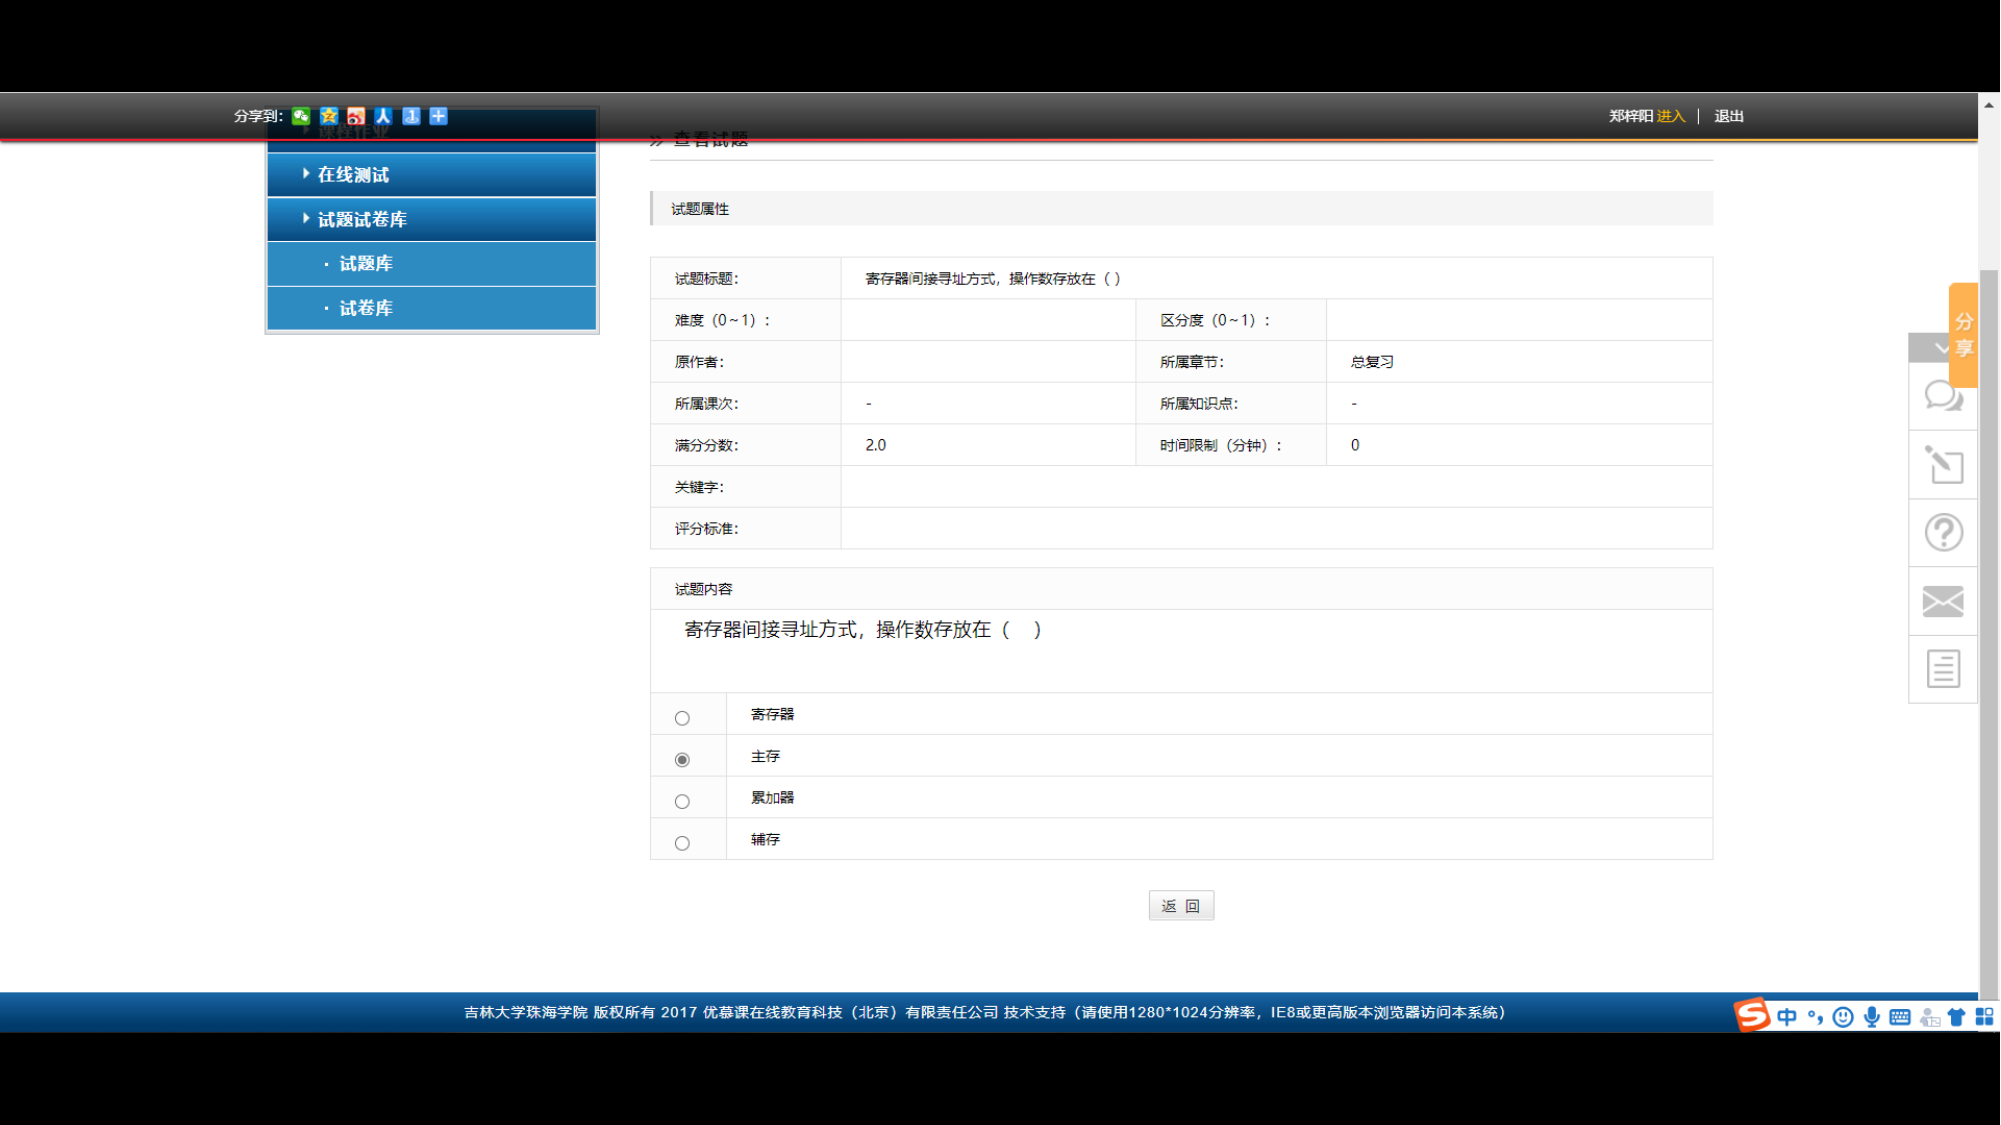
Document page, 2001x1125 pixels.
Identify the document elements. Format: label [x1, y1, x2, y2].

picture [0, 92, 2000, 1033]
